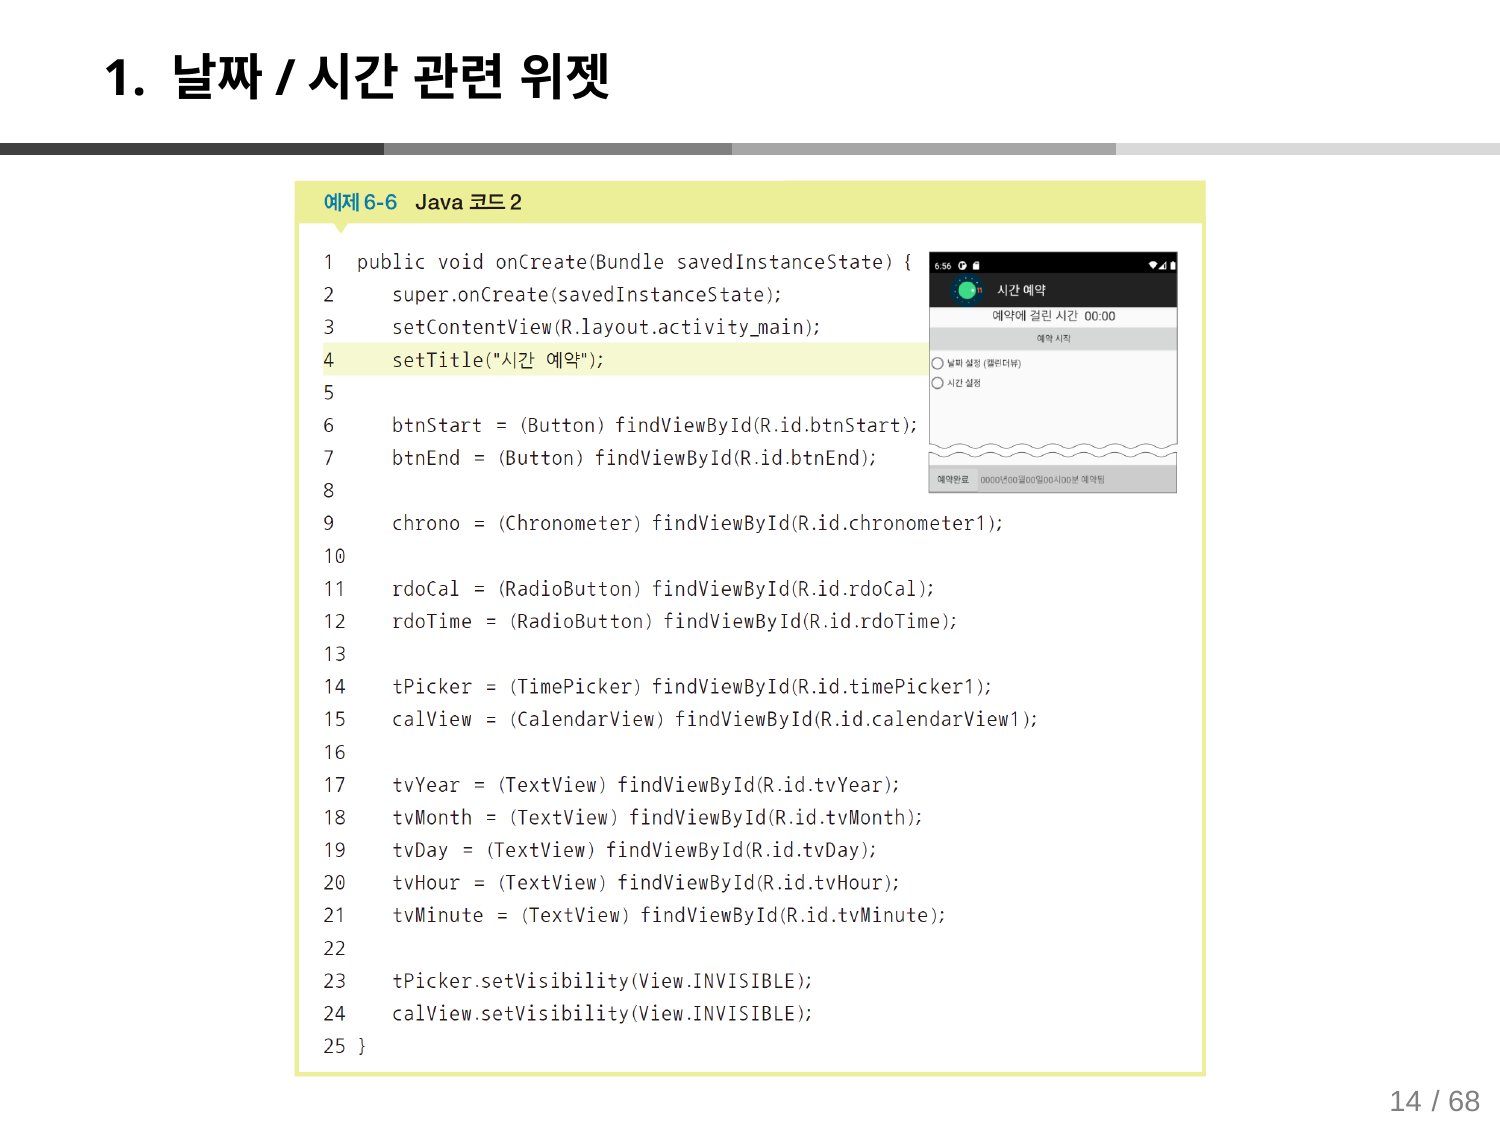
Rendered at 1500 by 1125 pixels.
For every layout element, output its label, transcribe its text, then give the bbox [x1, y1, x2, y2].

picture [289, 175, 1211, 1081]
title 1. 날짜/시간 관련 위젯 [88, 30, 1211, 121]
